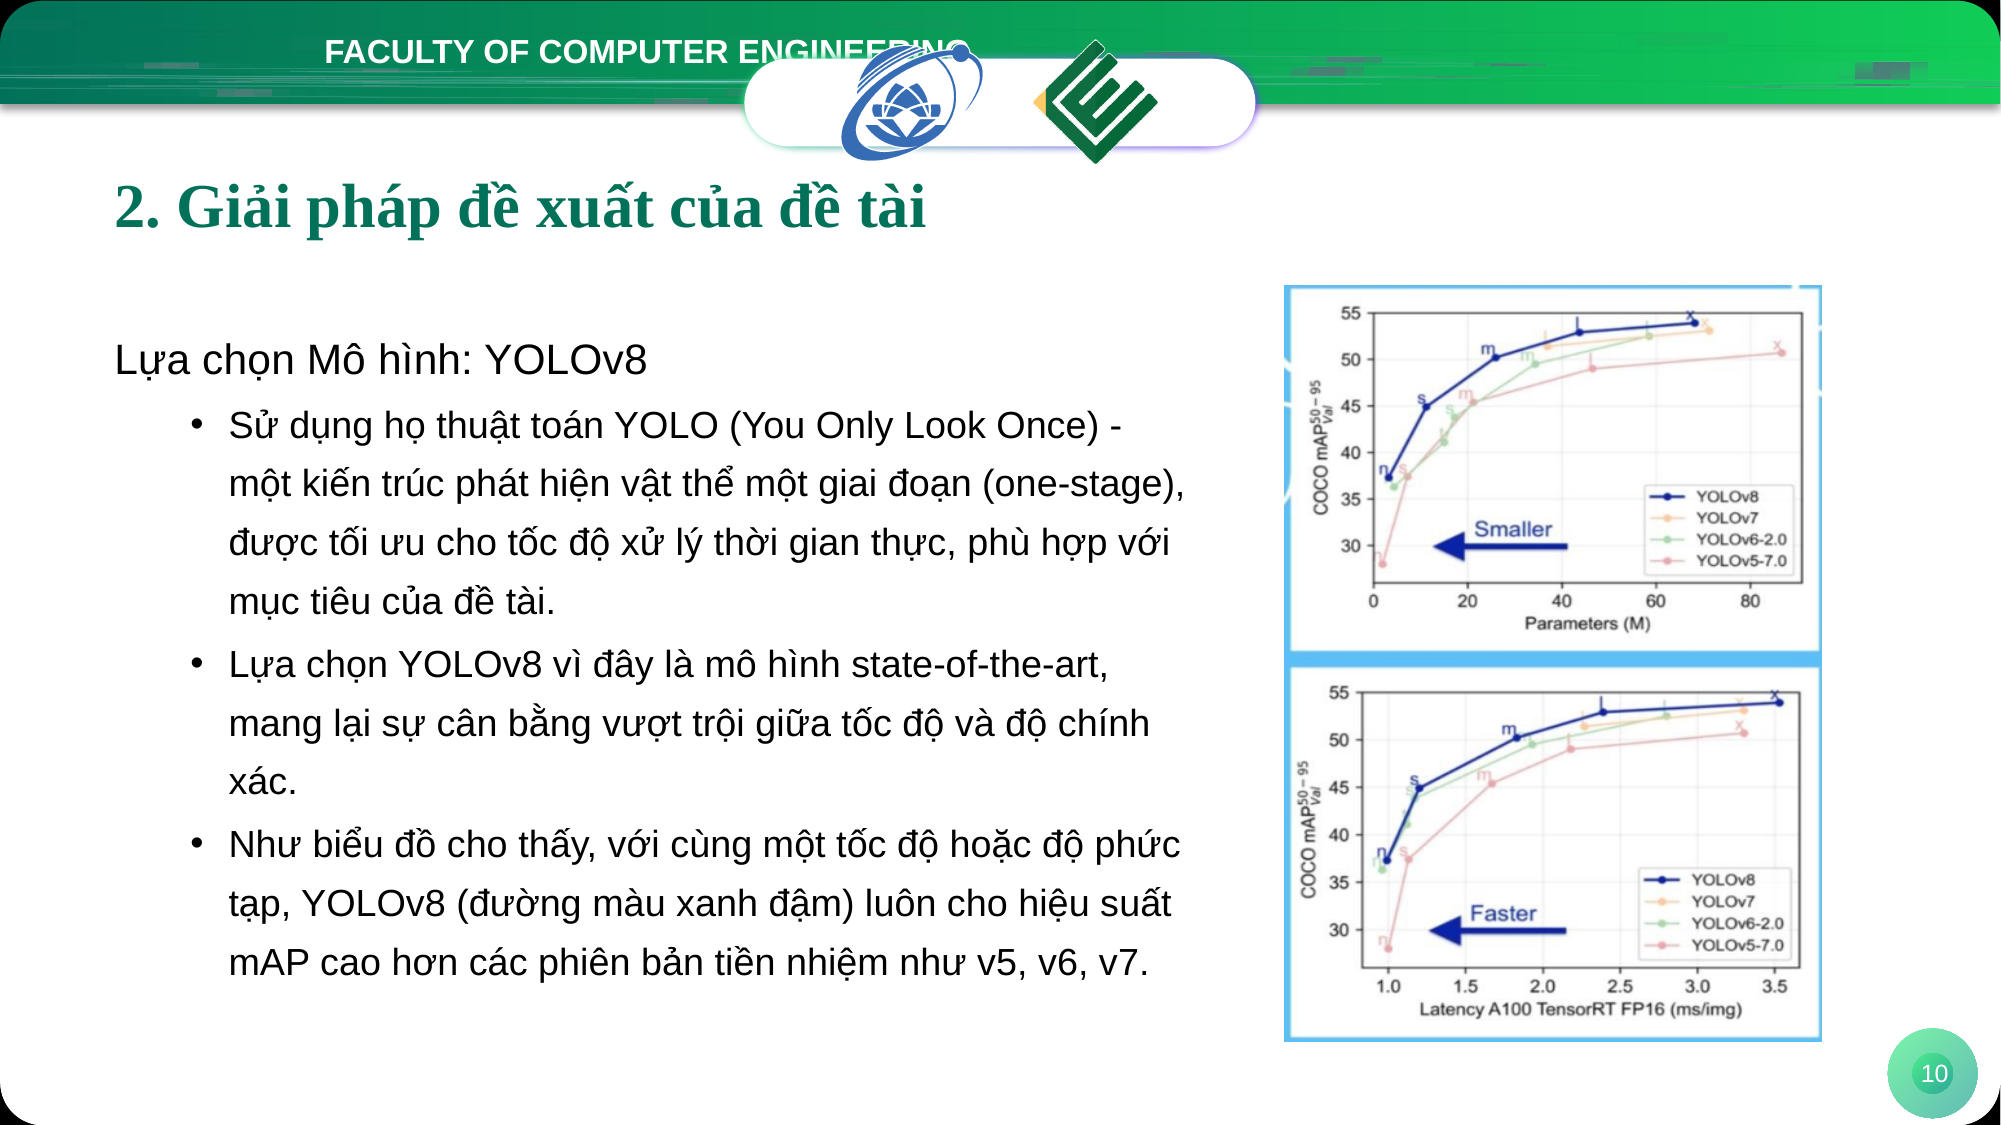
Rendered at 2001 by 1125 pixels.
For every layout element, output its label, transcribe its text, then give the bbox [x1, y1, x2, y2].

picture [1284, 285, 1822, 1042]
picture [766, 46, 773, 61]
slide_number 10 [1709, 1042, 2000, 1103]
title 2. Giải pháp đề xuất của đề tài [99, 134, 1901, 281]
picture [0, 1, 2001, 134]
list Lựa chọn Mô hình: YOLOv8 Sử dụng họ thuật toán YOLO (You Only Look Once) - một kiến trúc phát hiện vật thể một giai đoạn (one-stage), được tối ưu cho tốc độ xử lý thời gian thực, phù hợp với mục tiêu của đề tài. Lựa chọn YOLOv8 vì đây là mô hình state-of-the-art, mang lại sự cân bằng vượt trội giữa tốc độ và độ chính xác. Như biểu đồ cho thấy, với cùng một tốc độ hoặc độ phức tạp, YOLOv8 (đường màu xanh đậm) luôn cho hiệu suất mAP cao hơn các phiên bản tiền nhiệm như v5, v6, v7. [99, 298, 1206, 1055]
picture [825, 46, 830, 54]
